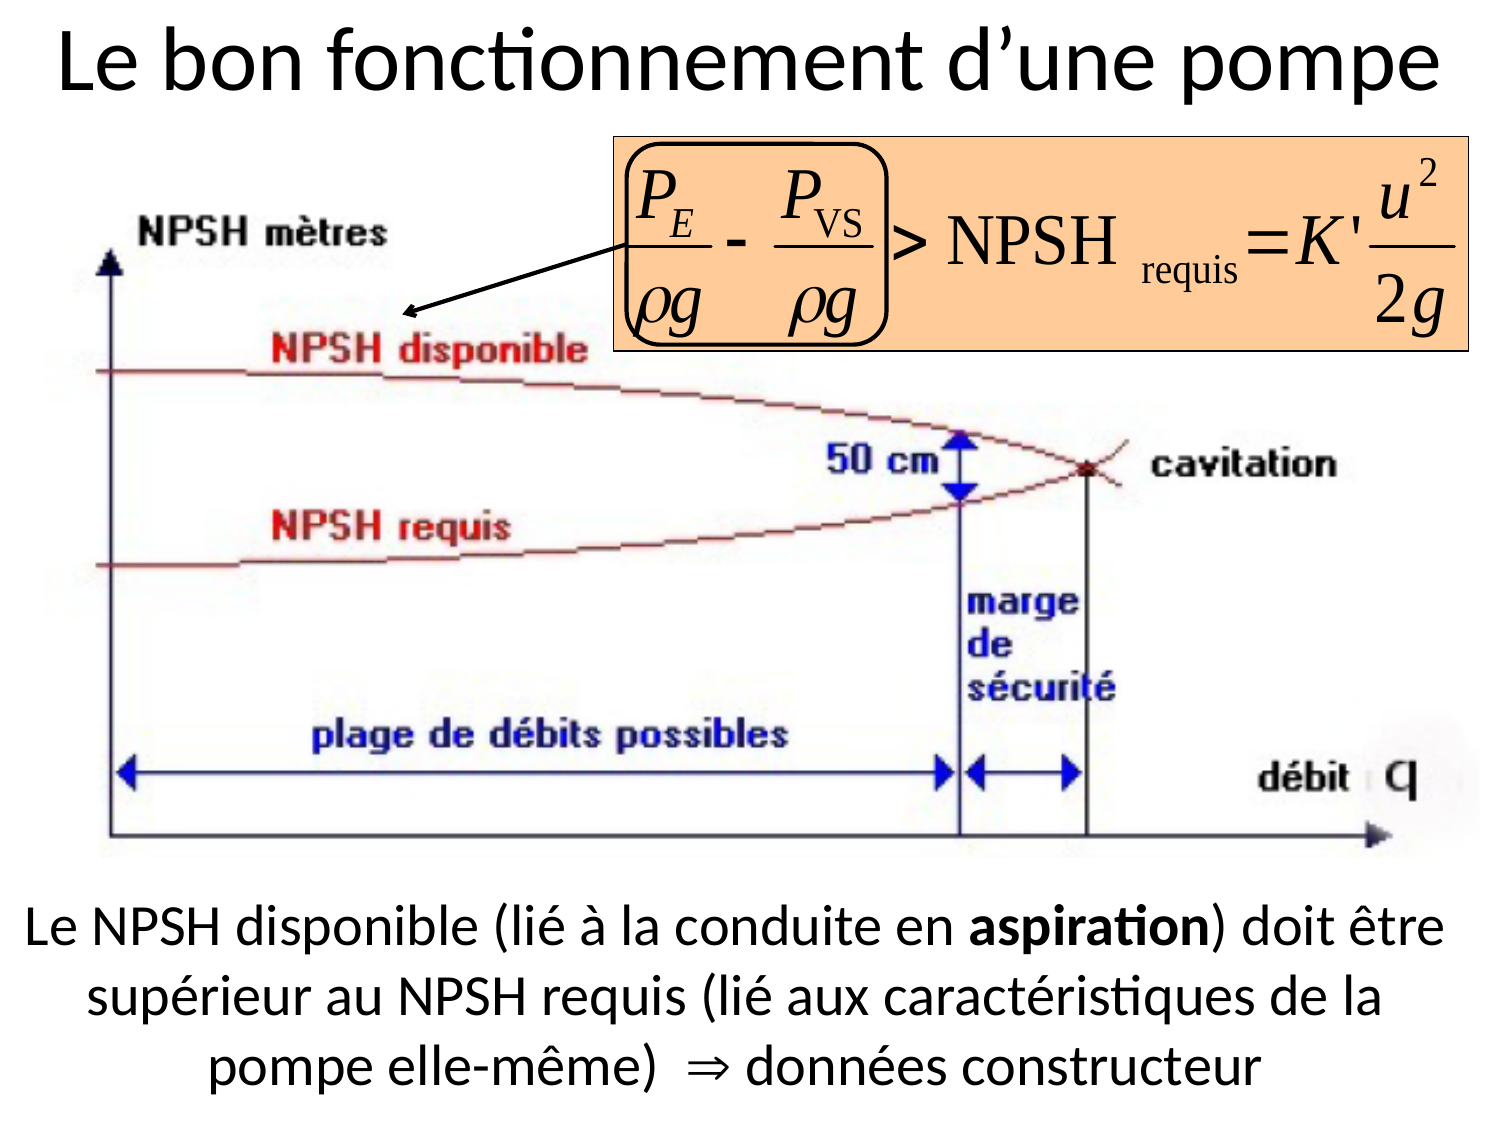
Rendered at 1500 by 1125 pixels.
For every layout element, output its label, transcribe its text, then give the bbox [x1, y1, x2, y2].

picture [15, 187, 1480, 858]
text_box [401, 243, 627, 315]
title Le bon fonctionnement d’une pompe [0, 0, 1500, 147]
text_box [614, 136, 1469, 351]
text_box Le NPSH disponible (lié à la conduite en aspiration) doit être supérieur au NPSH requis (lié aux caractéristiques de la pompe elle-même)  données constructeur [0, 879, 1471, 1105]
